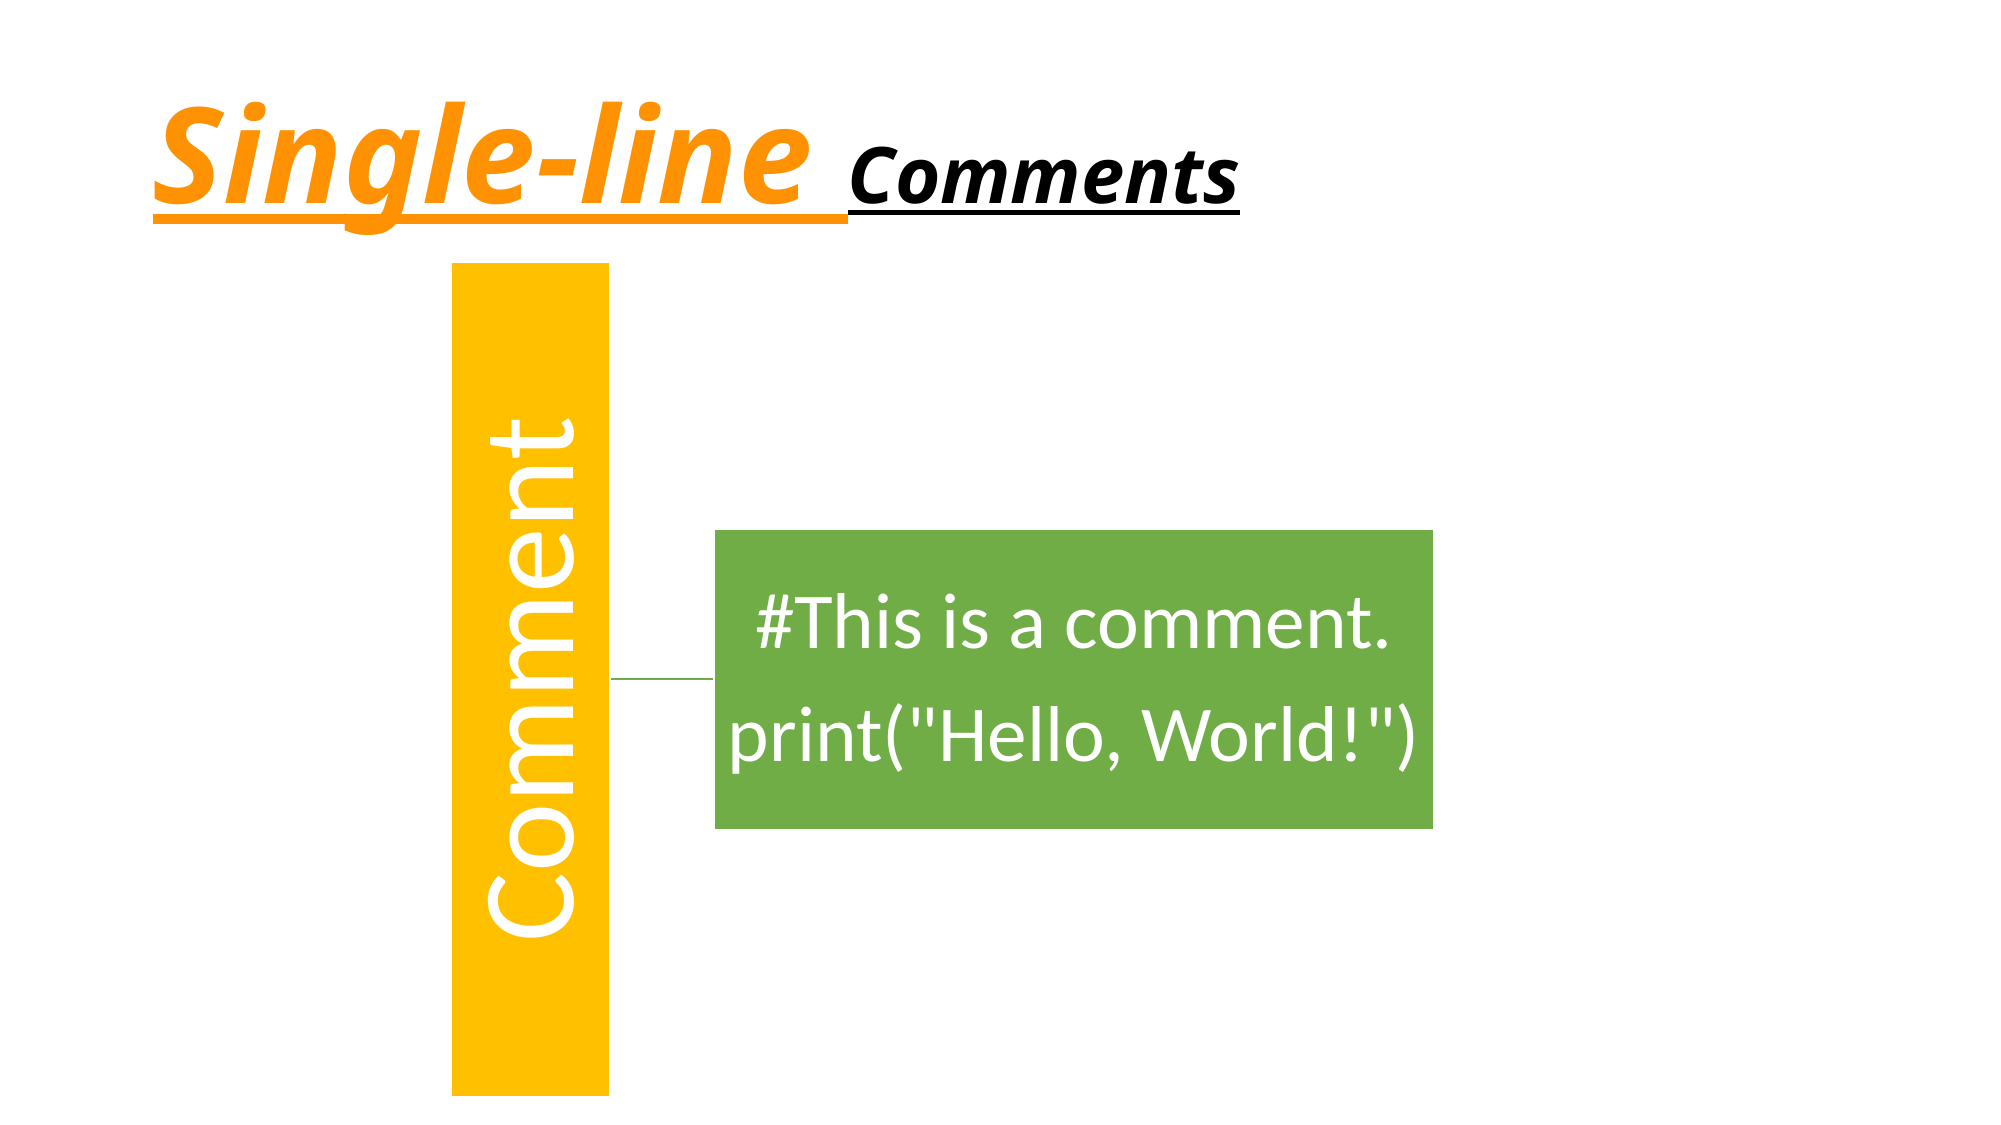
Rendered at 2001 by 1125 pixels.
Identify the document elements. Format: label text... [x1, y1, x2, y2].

title Single-line Comments [137, 59, 1863, 278]
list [117, 261, 1769, 1097]
